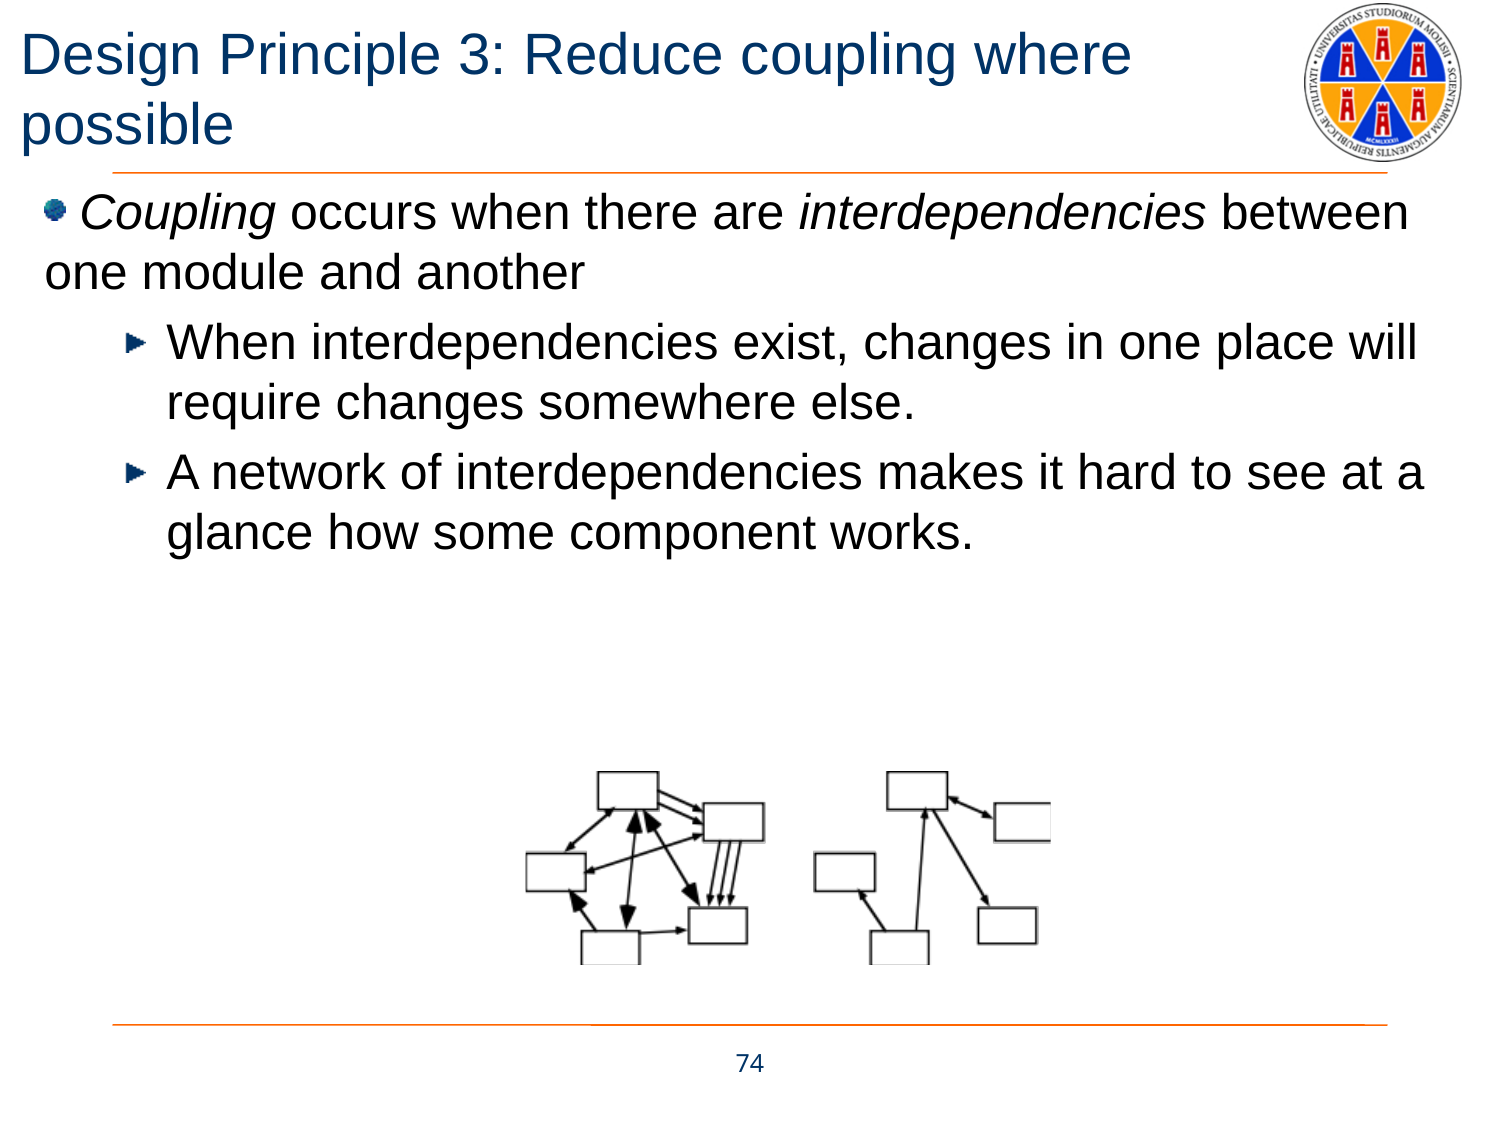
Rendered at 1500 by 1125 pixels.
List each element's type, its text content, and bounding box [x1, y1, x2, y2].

title Design Principle 3: Reduce coupling where possible [5, 34, 1297, 138]
picture [119, 456, 146, 483]
list Coupling occurs when there are interdependencies between one module and another When interdependencies exist, changes in one place will require changes somewhere else. A network of interdependencies makes it hard to see at a glance how some component works. [29, 172, 1471, 884]
picture [119, 326, 146, 353]
picture [1269, 0, 1500, 166]
slide_number 74 [670, 1039, 830, 1078]
picture [44, 199, 66, 221]
picture [525, 771, 1051, 965]
